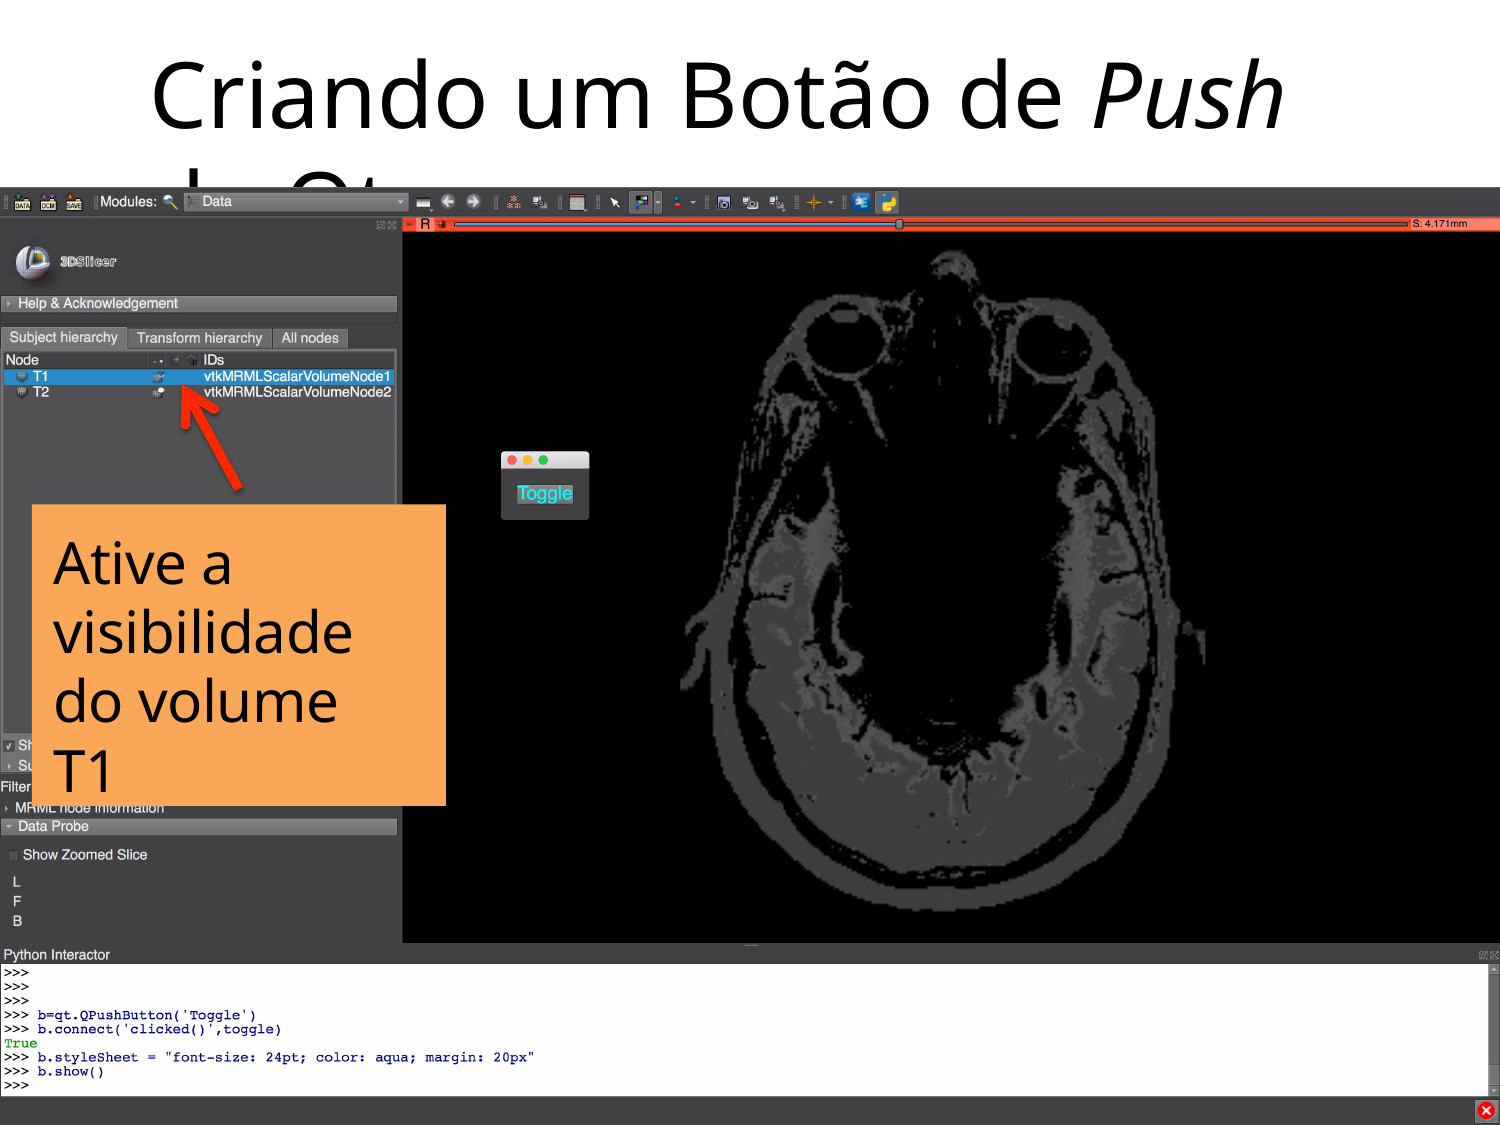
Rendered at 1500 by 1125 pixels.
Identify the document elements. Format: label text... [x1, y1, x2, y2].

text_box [136, 341, 251, 502]
title Criando um Botão de Push do Qt [75, 0, 1388, 185]
picture [0, 187, 1500, 1125]
